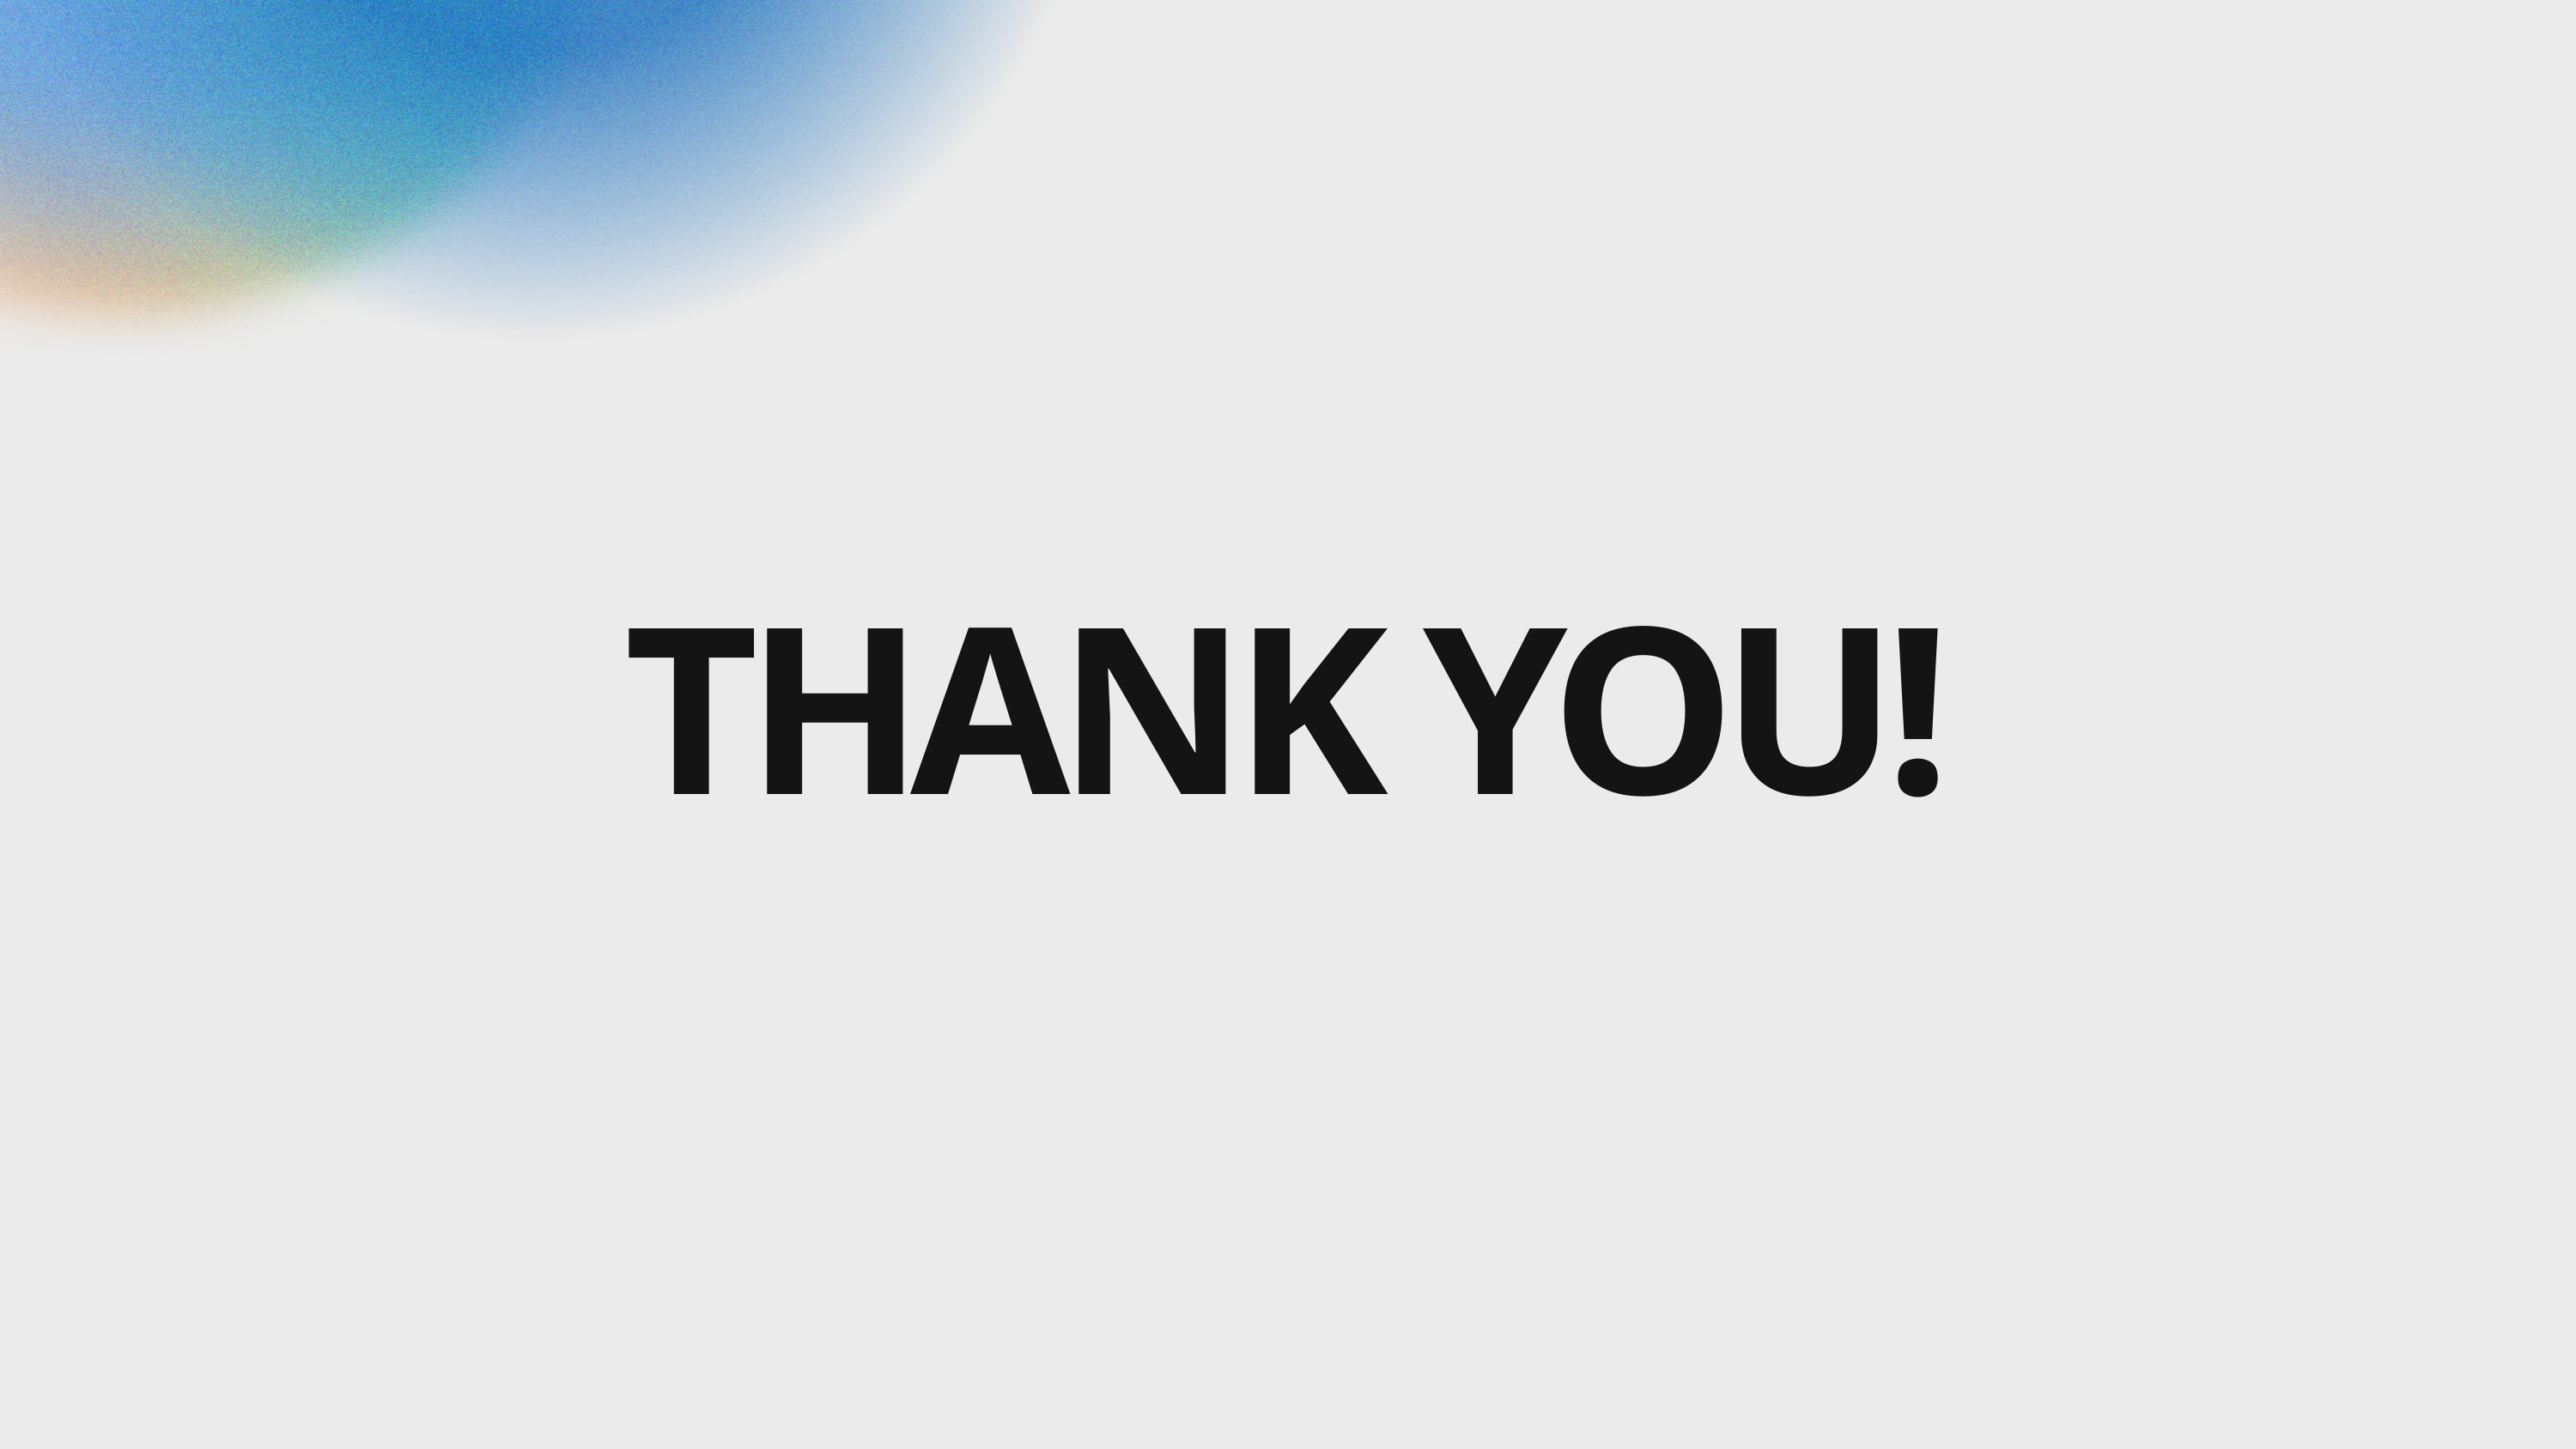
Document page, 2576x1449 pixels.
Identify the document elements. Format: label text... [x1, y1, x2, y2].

text_box [0, 0, 1104, 353]
text_box THANK YOU! [498, 655, 2078, 841]
